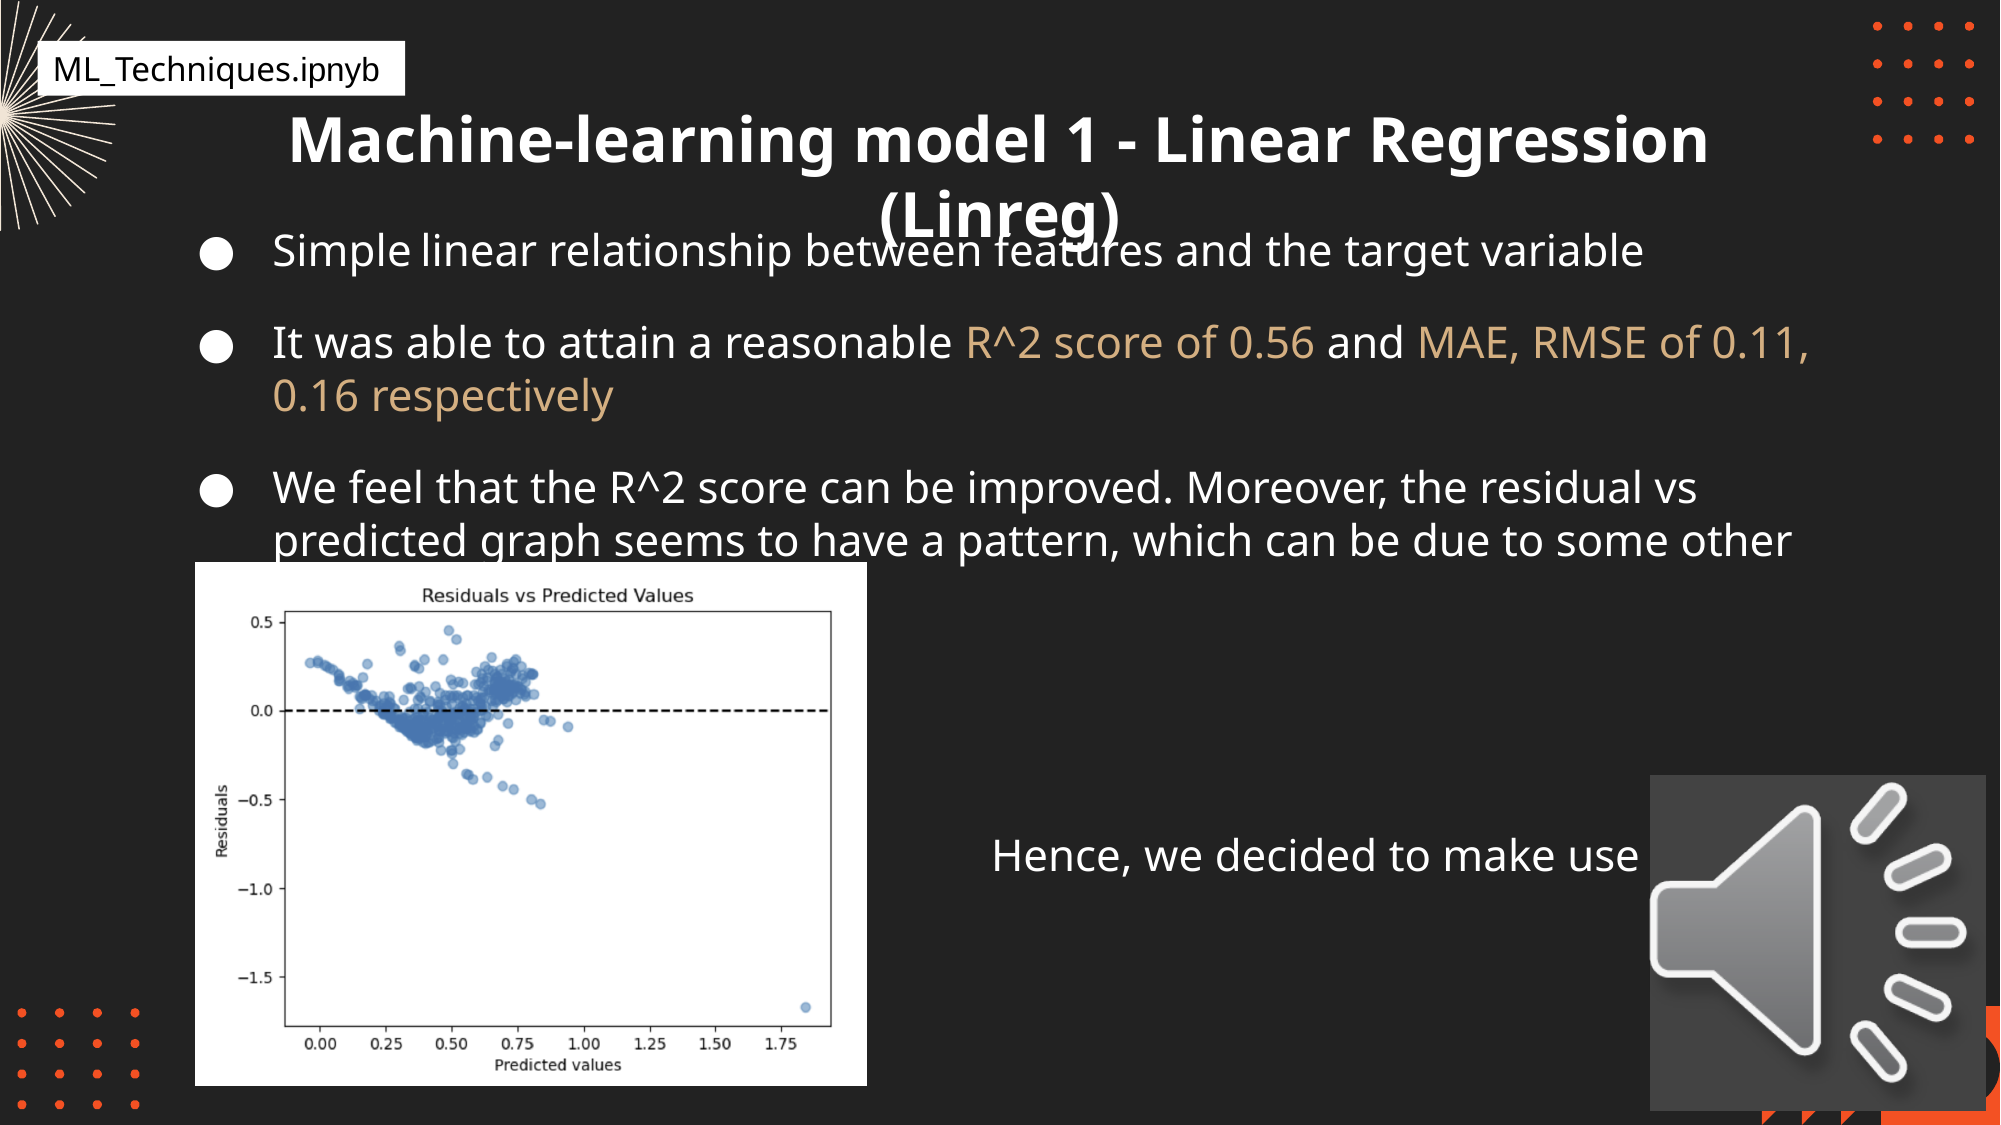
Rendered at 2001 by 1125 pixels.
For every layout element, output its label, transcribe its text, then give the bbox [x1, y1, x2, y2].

text_box ML_Techniques.ipnyb [37, 40, 406, 96]
title Machine-learning model 1 - Linear Regression (Linreg) [157, 85, 1843, 207]
picture [194, 561, 868, 1086]
picture [1648, 773, 1987, 1112]
list Simple linear relationship between features and the target variable It was able to attain a reasonable R^2 score of 0.56 and MAE, RMSE of 0.11, 0.16 respectively We feel that the R^2 score can be improved. Moreover, the residual vs predicted graph seems to have a pattern, which can be due to some other underlying relationships. Hence, we decided to make use of some other models. [157, 207, 1890, 1084]
